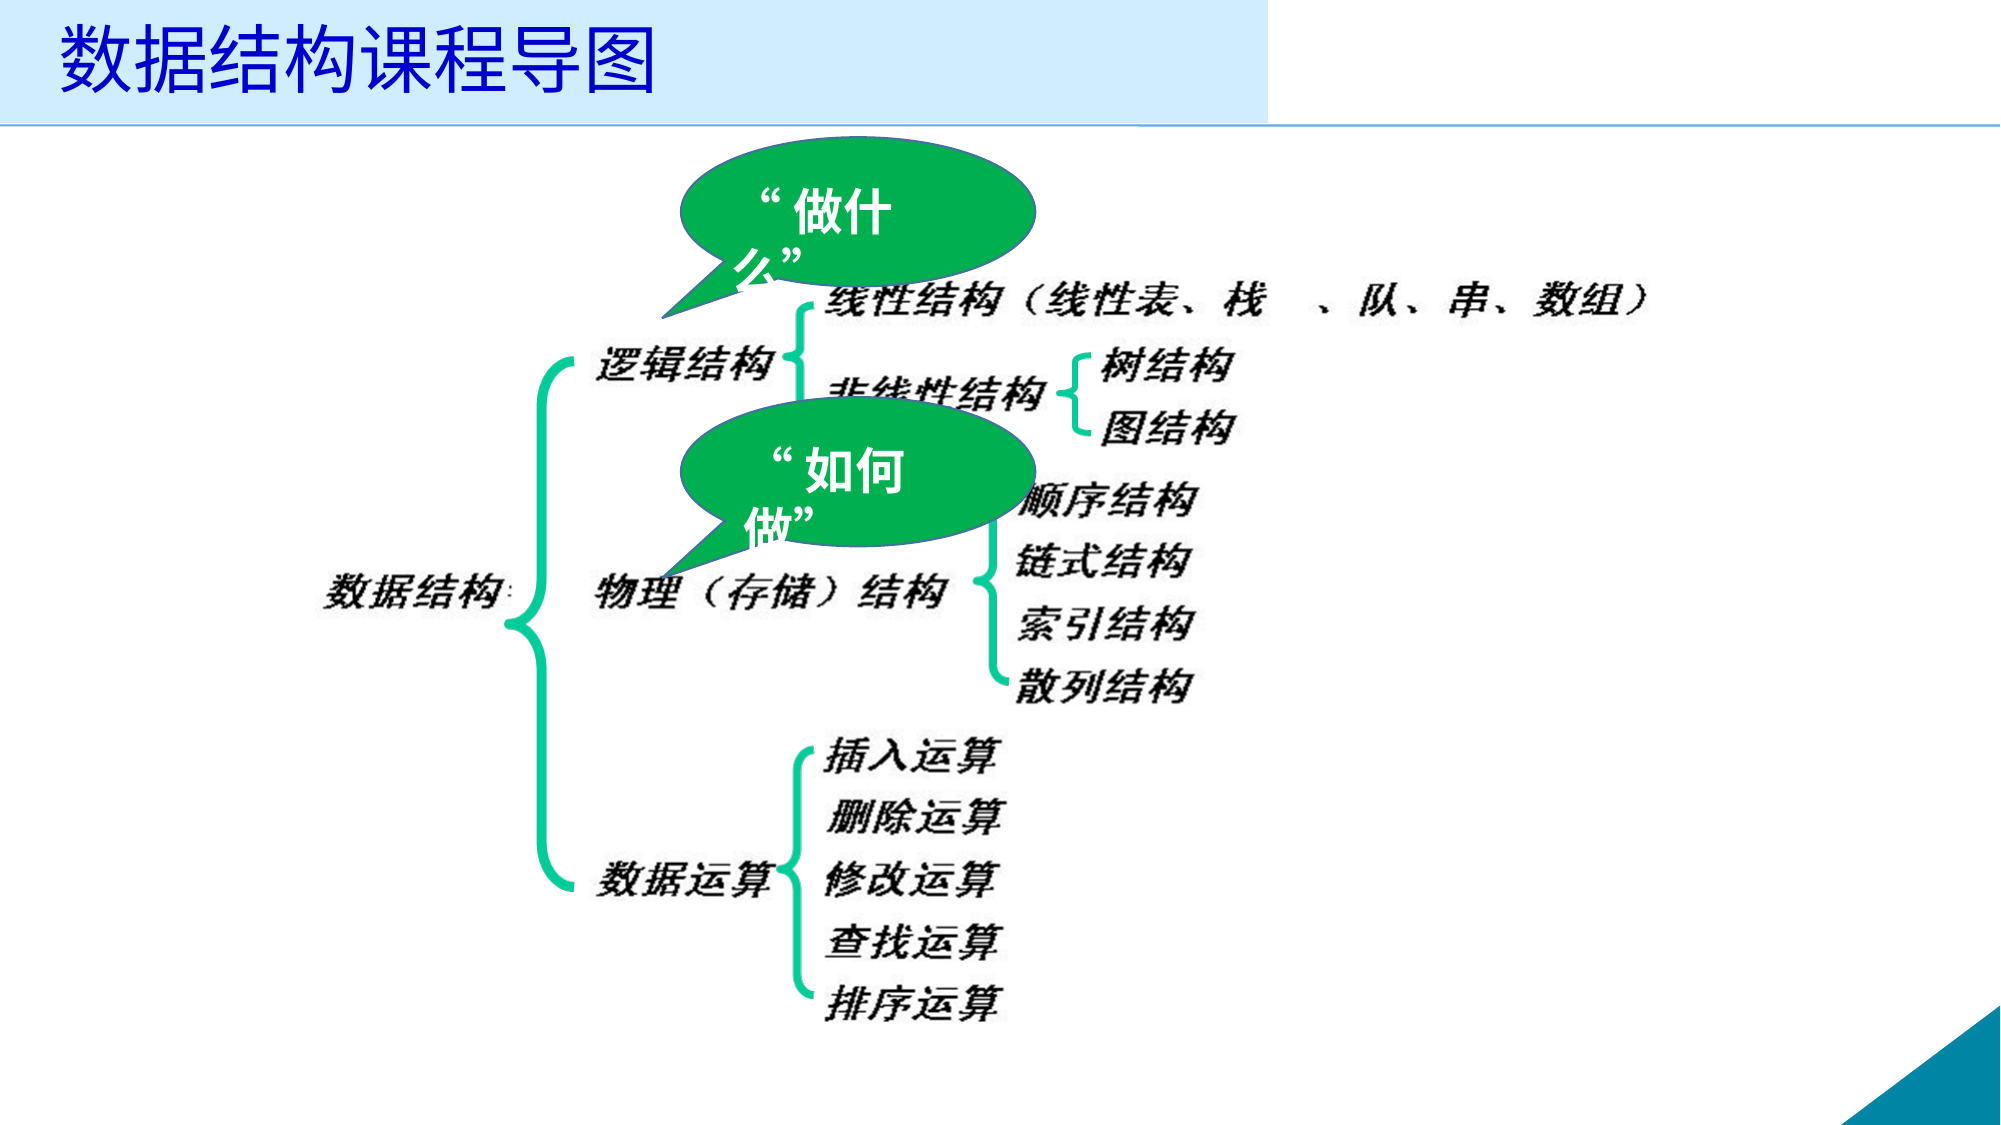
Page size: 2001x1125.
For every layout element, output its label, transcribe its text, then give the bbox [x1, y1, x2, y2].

text_box “做什么” [716, 172, 1000, 251]
picture [314, 251, 1691, 1047]
text_box [679, 136, 1037, 251]
title 数据结构课程导图 [43, 7, 1769, 121]
